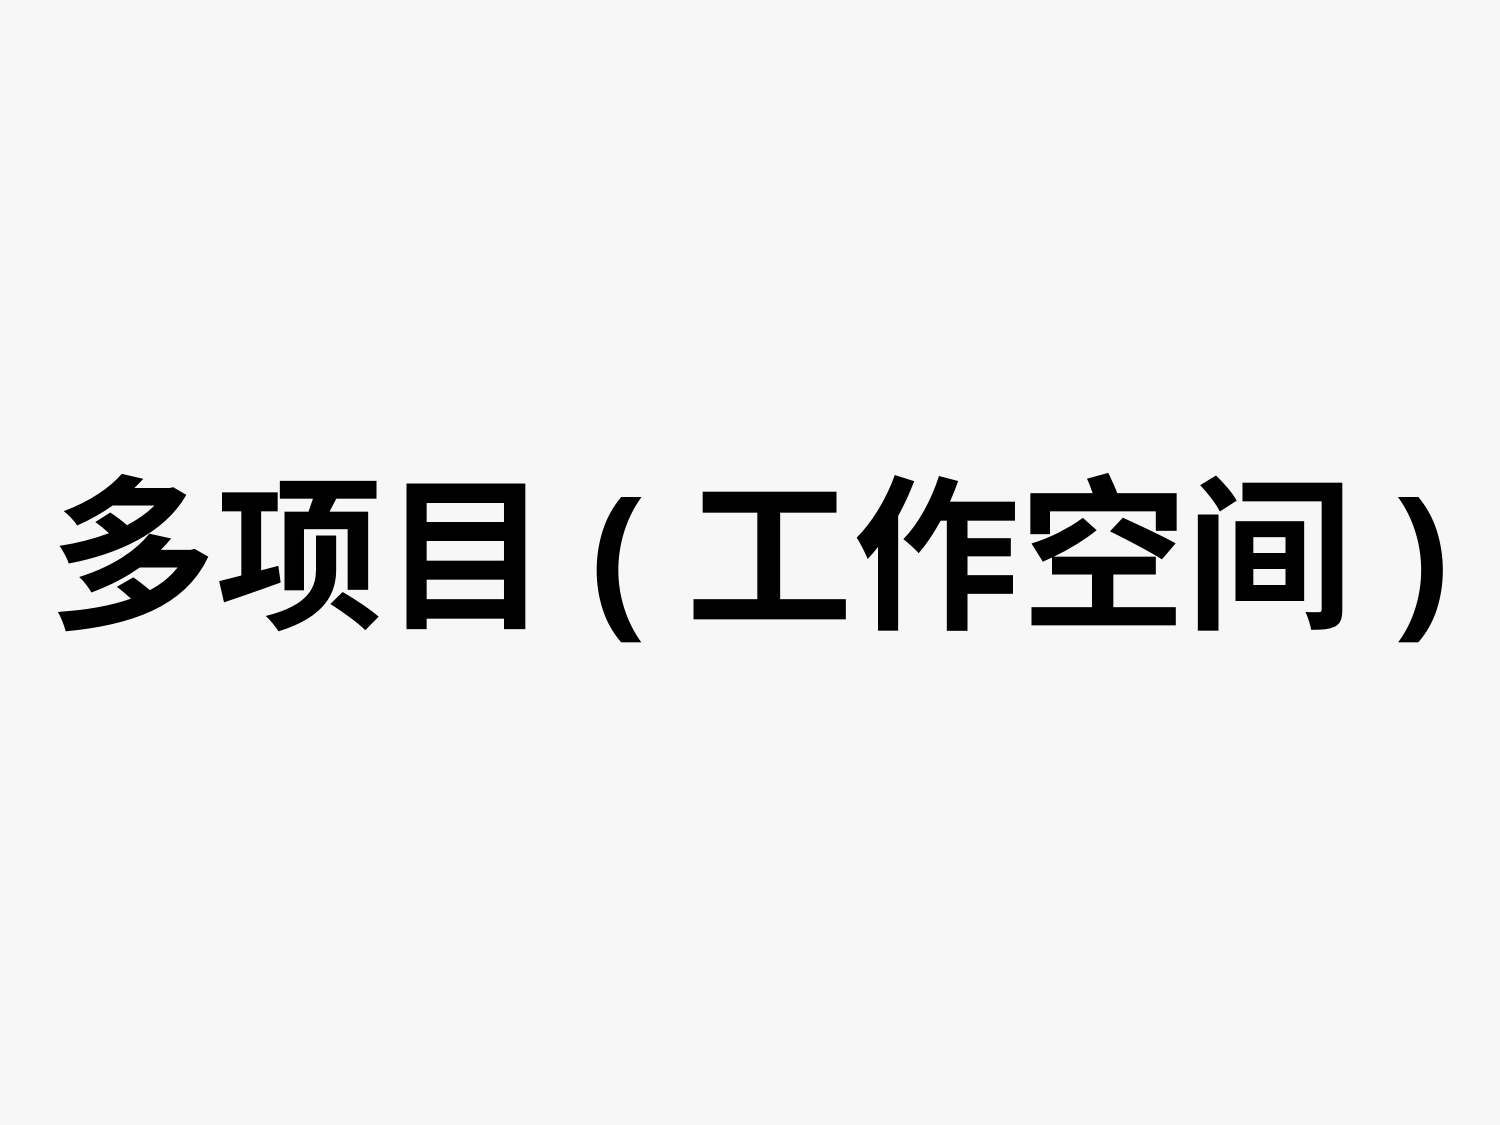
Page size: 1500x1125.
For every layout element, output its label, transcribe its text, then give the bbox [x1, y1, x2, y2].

title 多项目(工作空间) [0, 0, 1500, 1125]
